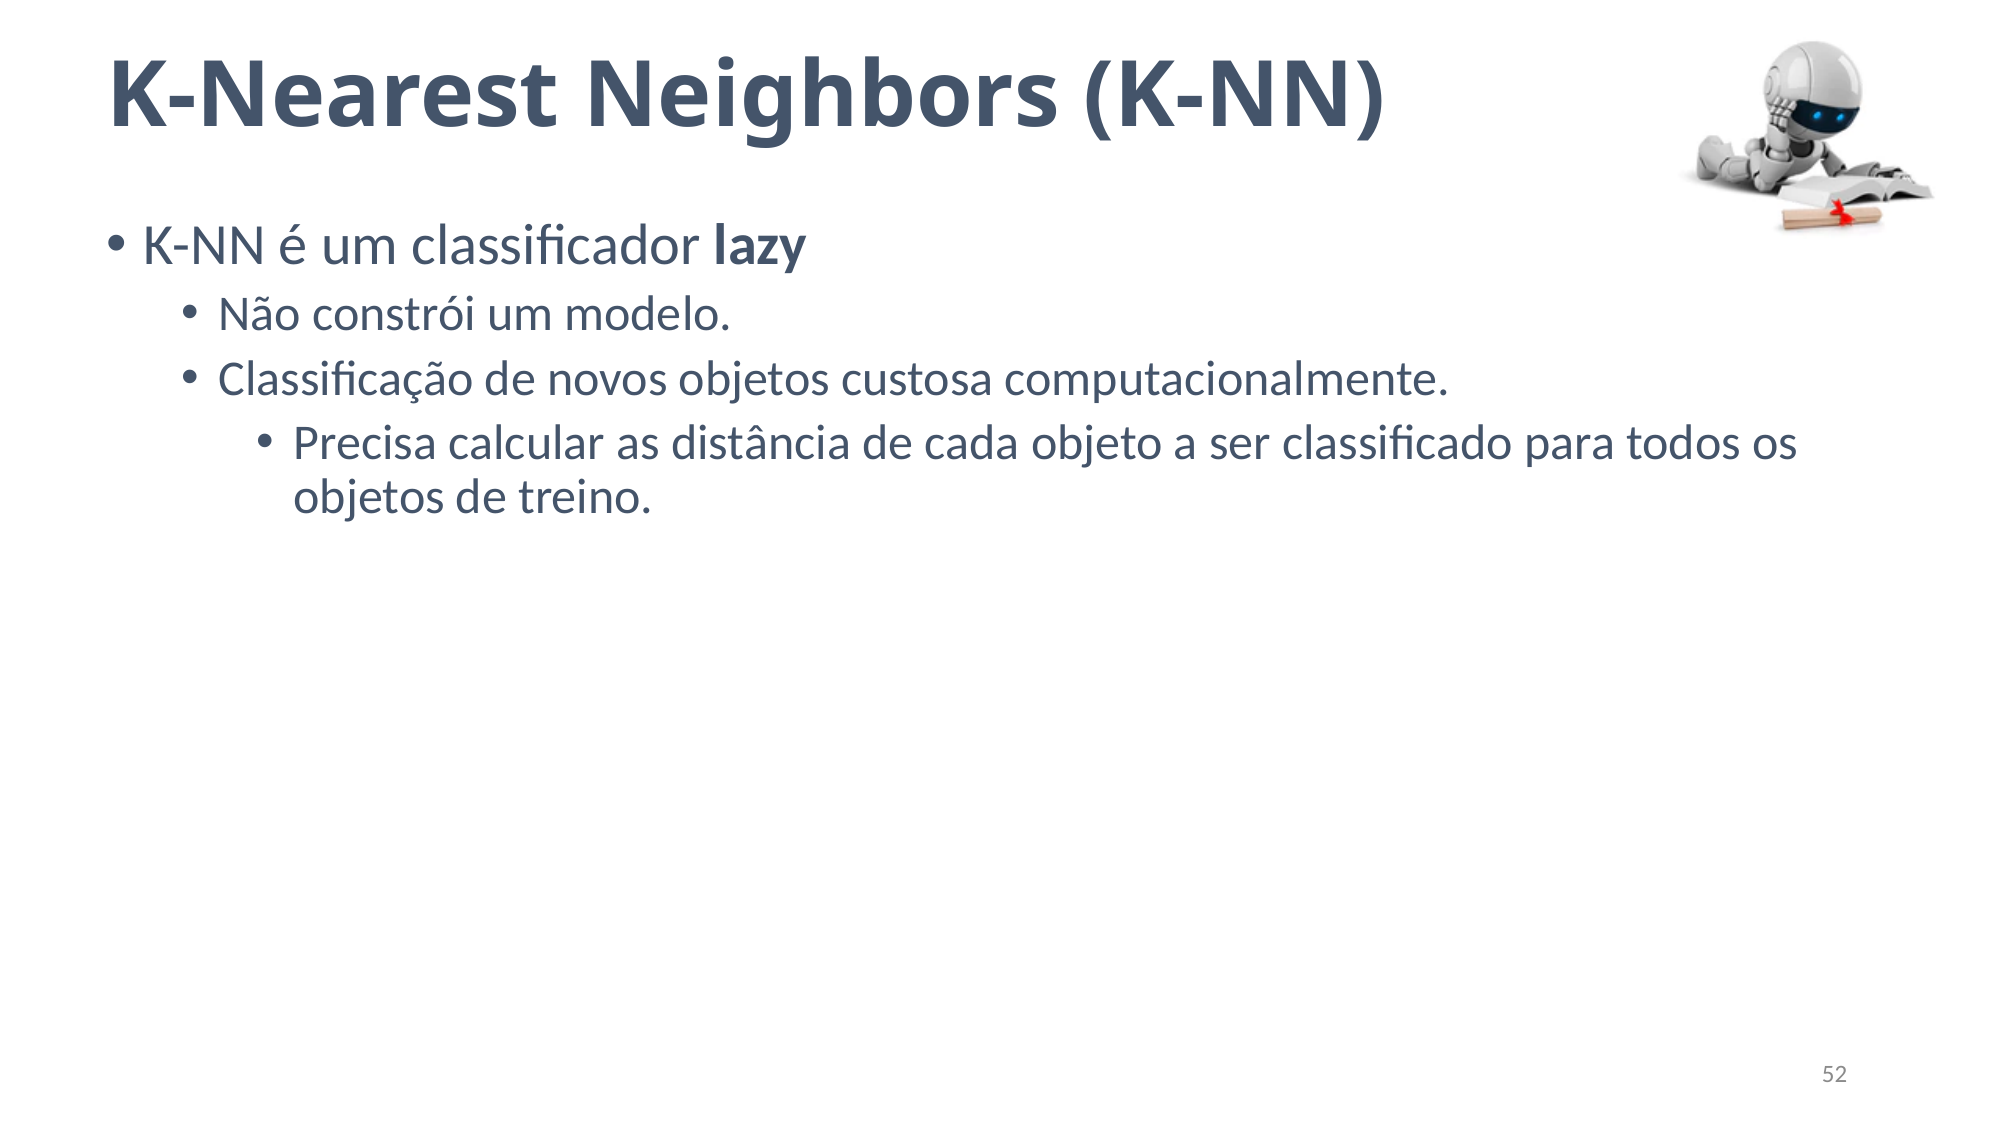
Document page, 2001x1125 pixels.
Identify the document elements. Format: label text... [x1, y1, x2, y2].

title K-Nearest Neighbors (K-NN) [91, 15, 1669, 178]
list K-NN é um classificador lazy Não constrói um modelo. Classificação de novos objetos custosa computacionalmente. Precisa calcular as distância de cada objeto a ser classificado para todos os objetos de treino. [91, 206, 1946, 1014]
picture [1669, 15, 1946, 239]
slide_number 52 [1412, 1042, 1863, 1103]
